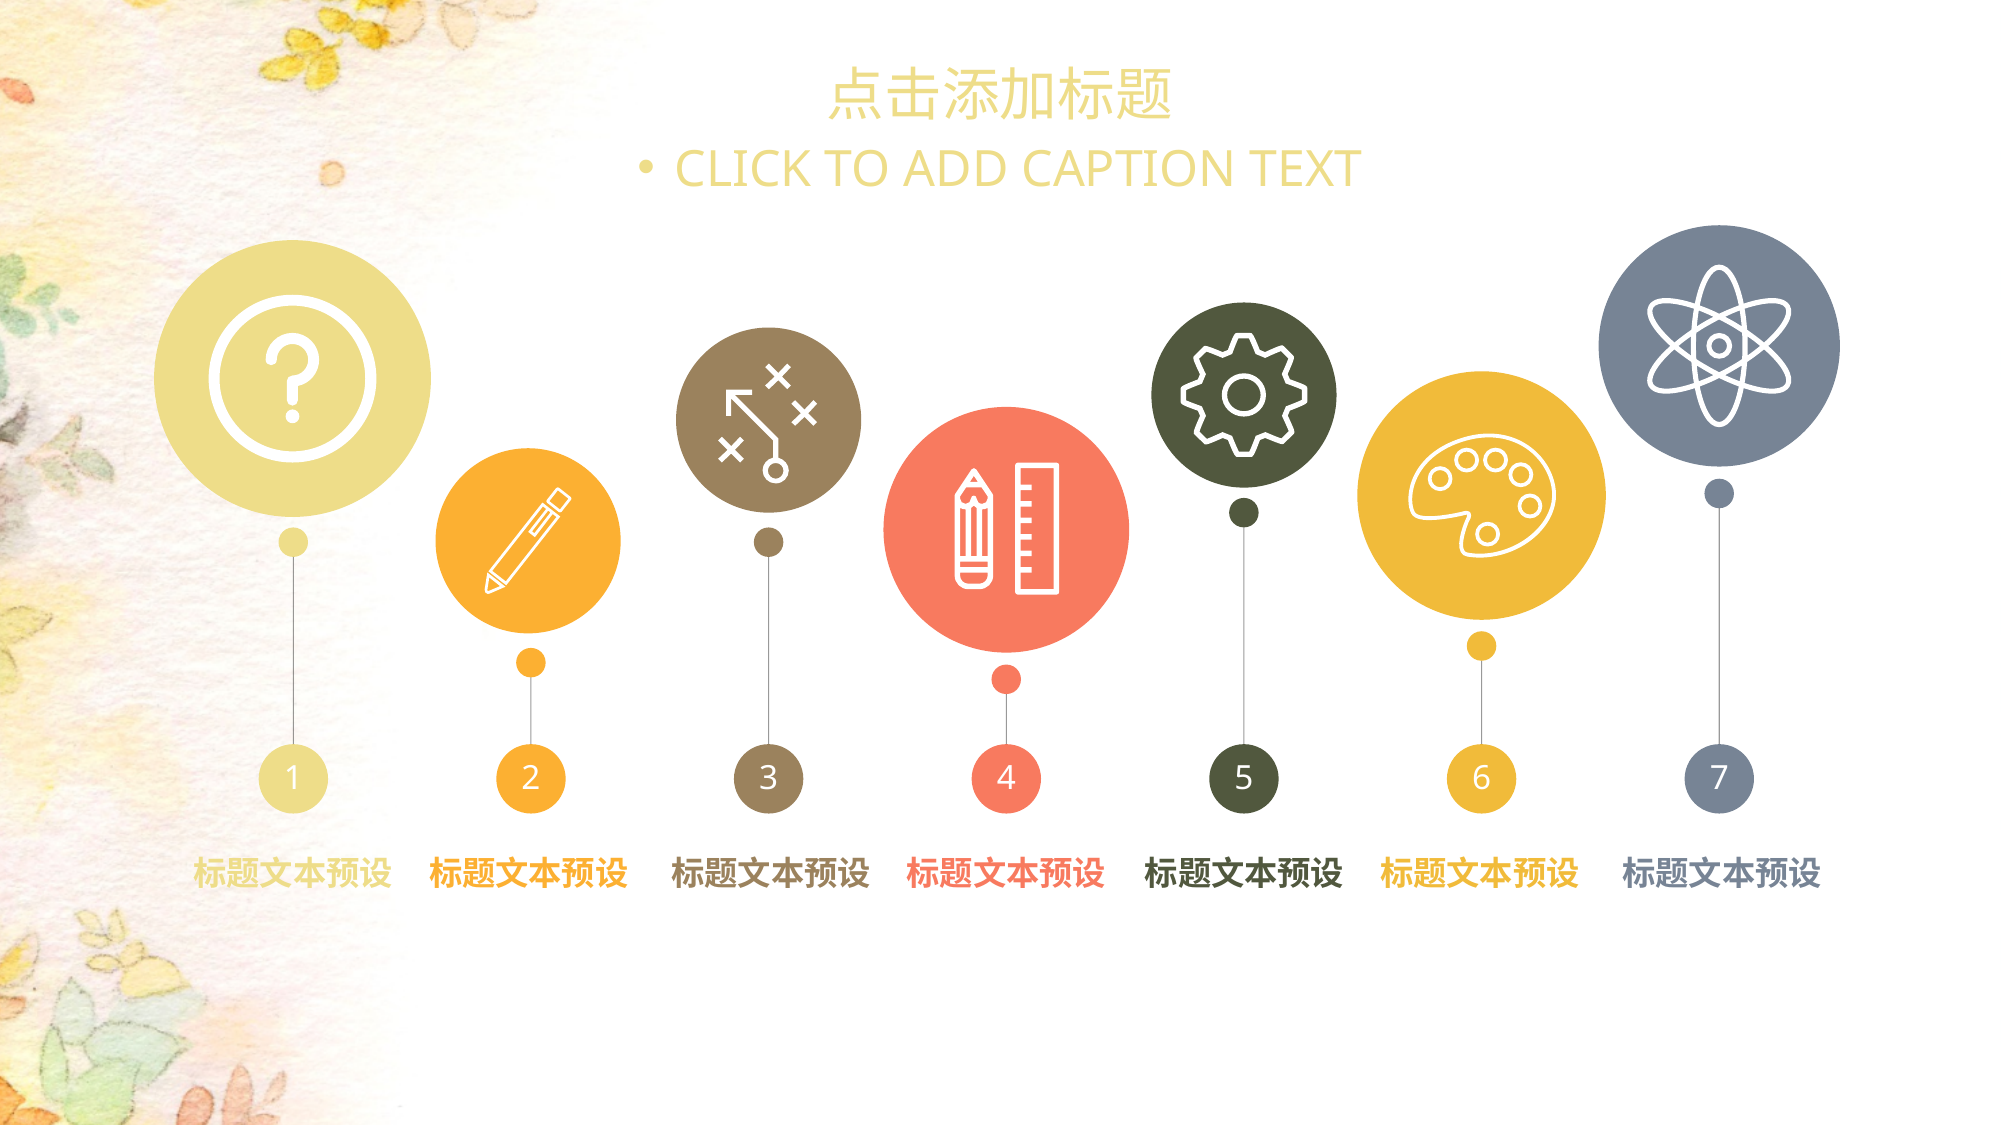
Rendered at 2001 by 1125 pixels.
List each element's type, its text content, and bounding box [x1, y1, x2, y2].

text_box [954, 468, 994, 590]
text_box 标题文本预设 [177, 844, 410, 900]
text_box [484, 487, 572, 594]
text_box [753, 526, 784, 558]
text_box 标题文本预设 [1363, 844, 1597, 900]
text_box 标题文本预设 [1606, 844, 1839, 900]
text_box 5 [1208, 743, 1280, 815]
text_box 3 [733, 743, 804, 815]
text_box 7 [1684, 743, 1755, 815]
text_box [1598, 224, 1841, 468]
text_box [675, 326, 862, 514]
text_box CLICK TO ADD CAPTION TEXT [549, 135, 1450, 180]
text_box [1180, 332, 1308, 457]
text_box [791, 400, 818, 426]
picture [0, 0, 2001, 1125]
text_box 点击添加标题 [383, 58, 1617, 136]
text_box 1 [258, 743, 329, 815]
text_box 4 [971, 743, 1042, 815]
text_box [1015, 462, 1060, 595]
text_box [765, 363, 791, 390]
text_box [208, 294, 377, 463]
text_box [1466, 630, 1497, 662]
text_box 标题文本预设 [1128, 844, 1361, 900]
text_box [1356, 370, 1607, 621]
text_box [1647, 264, 1792, 428]
text_box 标题文本预设 [412, 844, 645, 900]
text_box [1408, 433, 1556, 558]
text_box [882, 406, 1130, 654]
text_box [726, 389, 789, 484]
text_box 标题文本预设 [890, 844, 1123, 900]
text_box 6 [1446, 743, 1517, 815]
text_box 2 [495, 743, 567, 815]
text_box [1703, 478, 1735, 509]
text_box [990, 664, 1022, 695]
text_box [515, 647, 547, 678]
text_box 标题文本预设 [654, 844, 888, 900]
text_box [1150, 301, 1338, 489]
text_box [1228, 497, 1260, 528]
text_box [153, 239, 432, 518]
text_box [277, 526, 309, 558]
text_box [434, 447, 622, 634]
text_box [718, 436, 744, 463]
